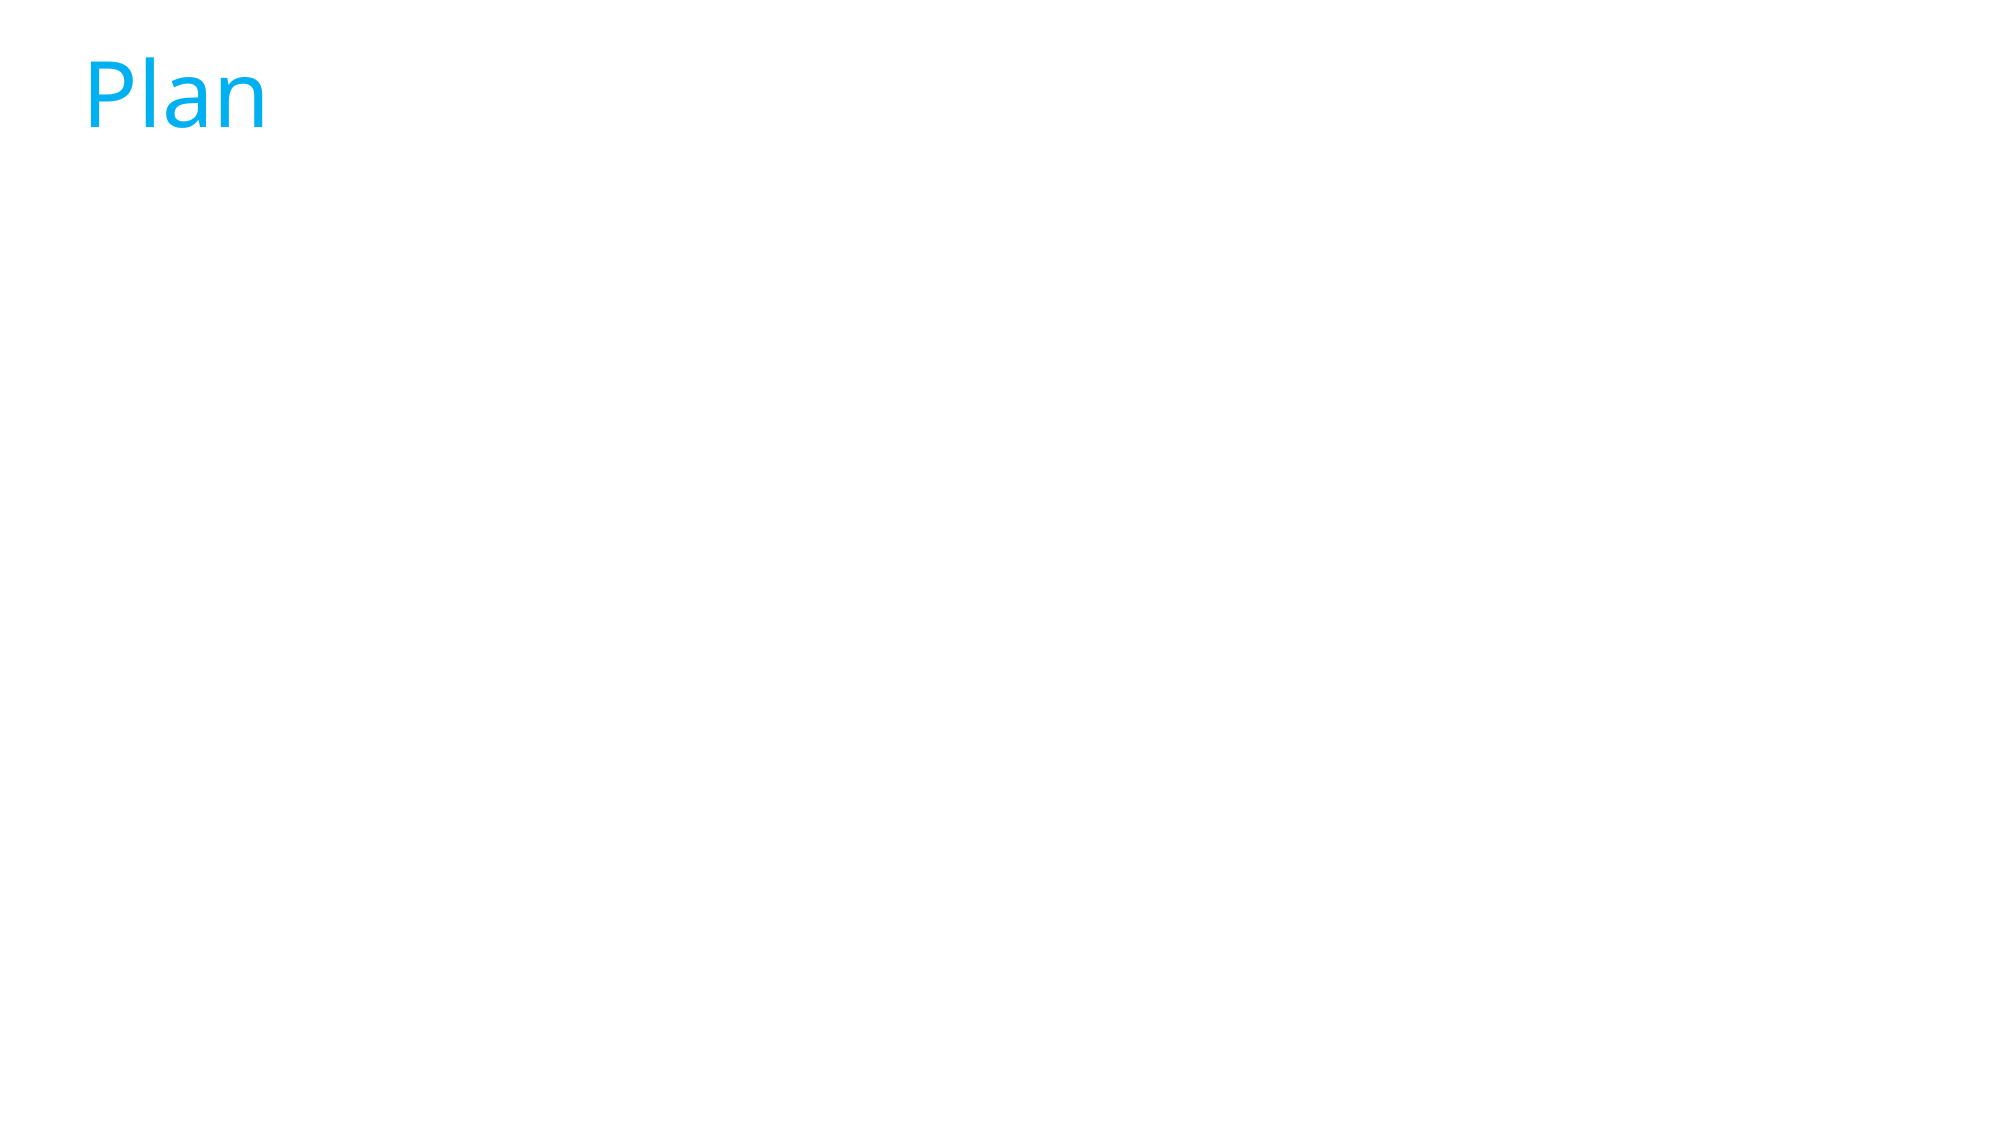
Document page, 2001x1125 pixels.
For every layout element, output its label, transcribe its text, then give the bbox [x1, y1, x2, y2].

text_box Plan [67, 27, 705, 169]
